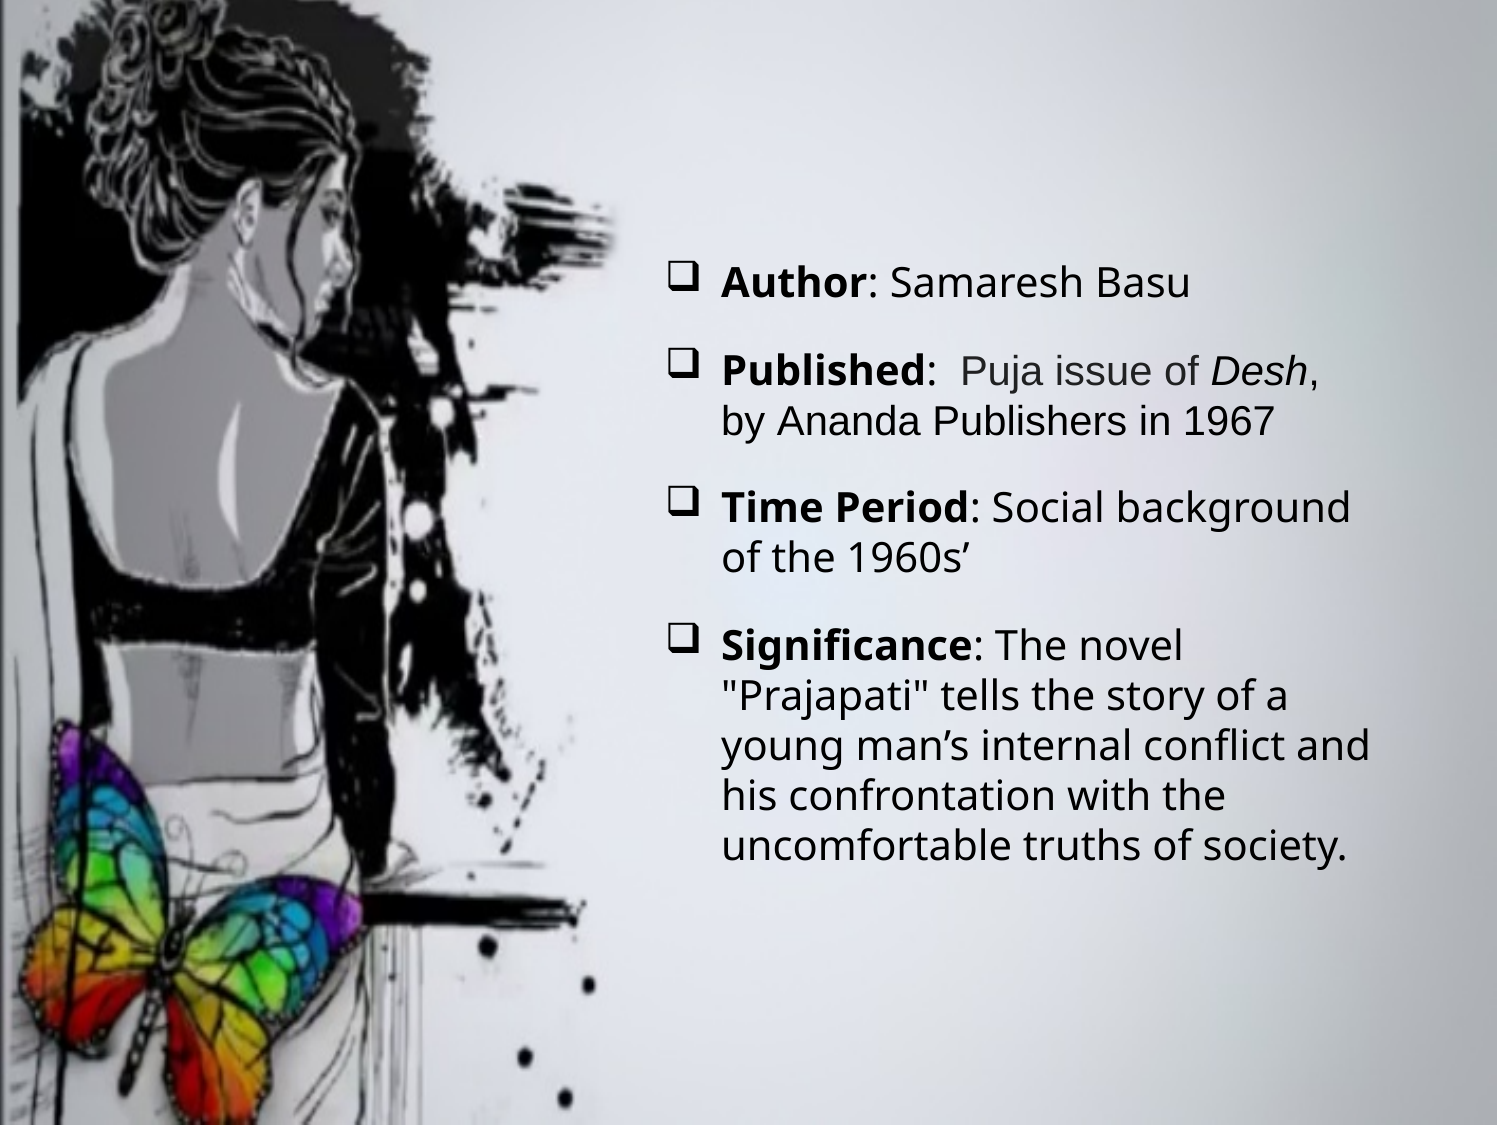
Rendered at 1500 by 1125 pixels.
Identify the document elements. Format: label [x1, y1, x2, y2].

list [0, 0, 1498, 1125]
